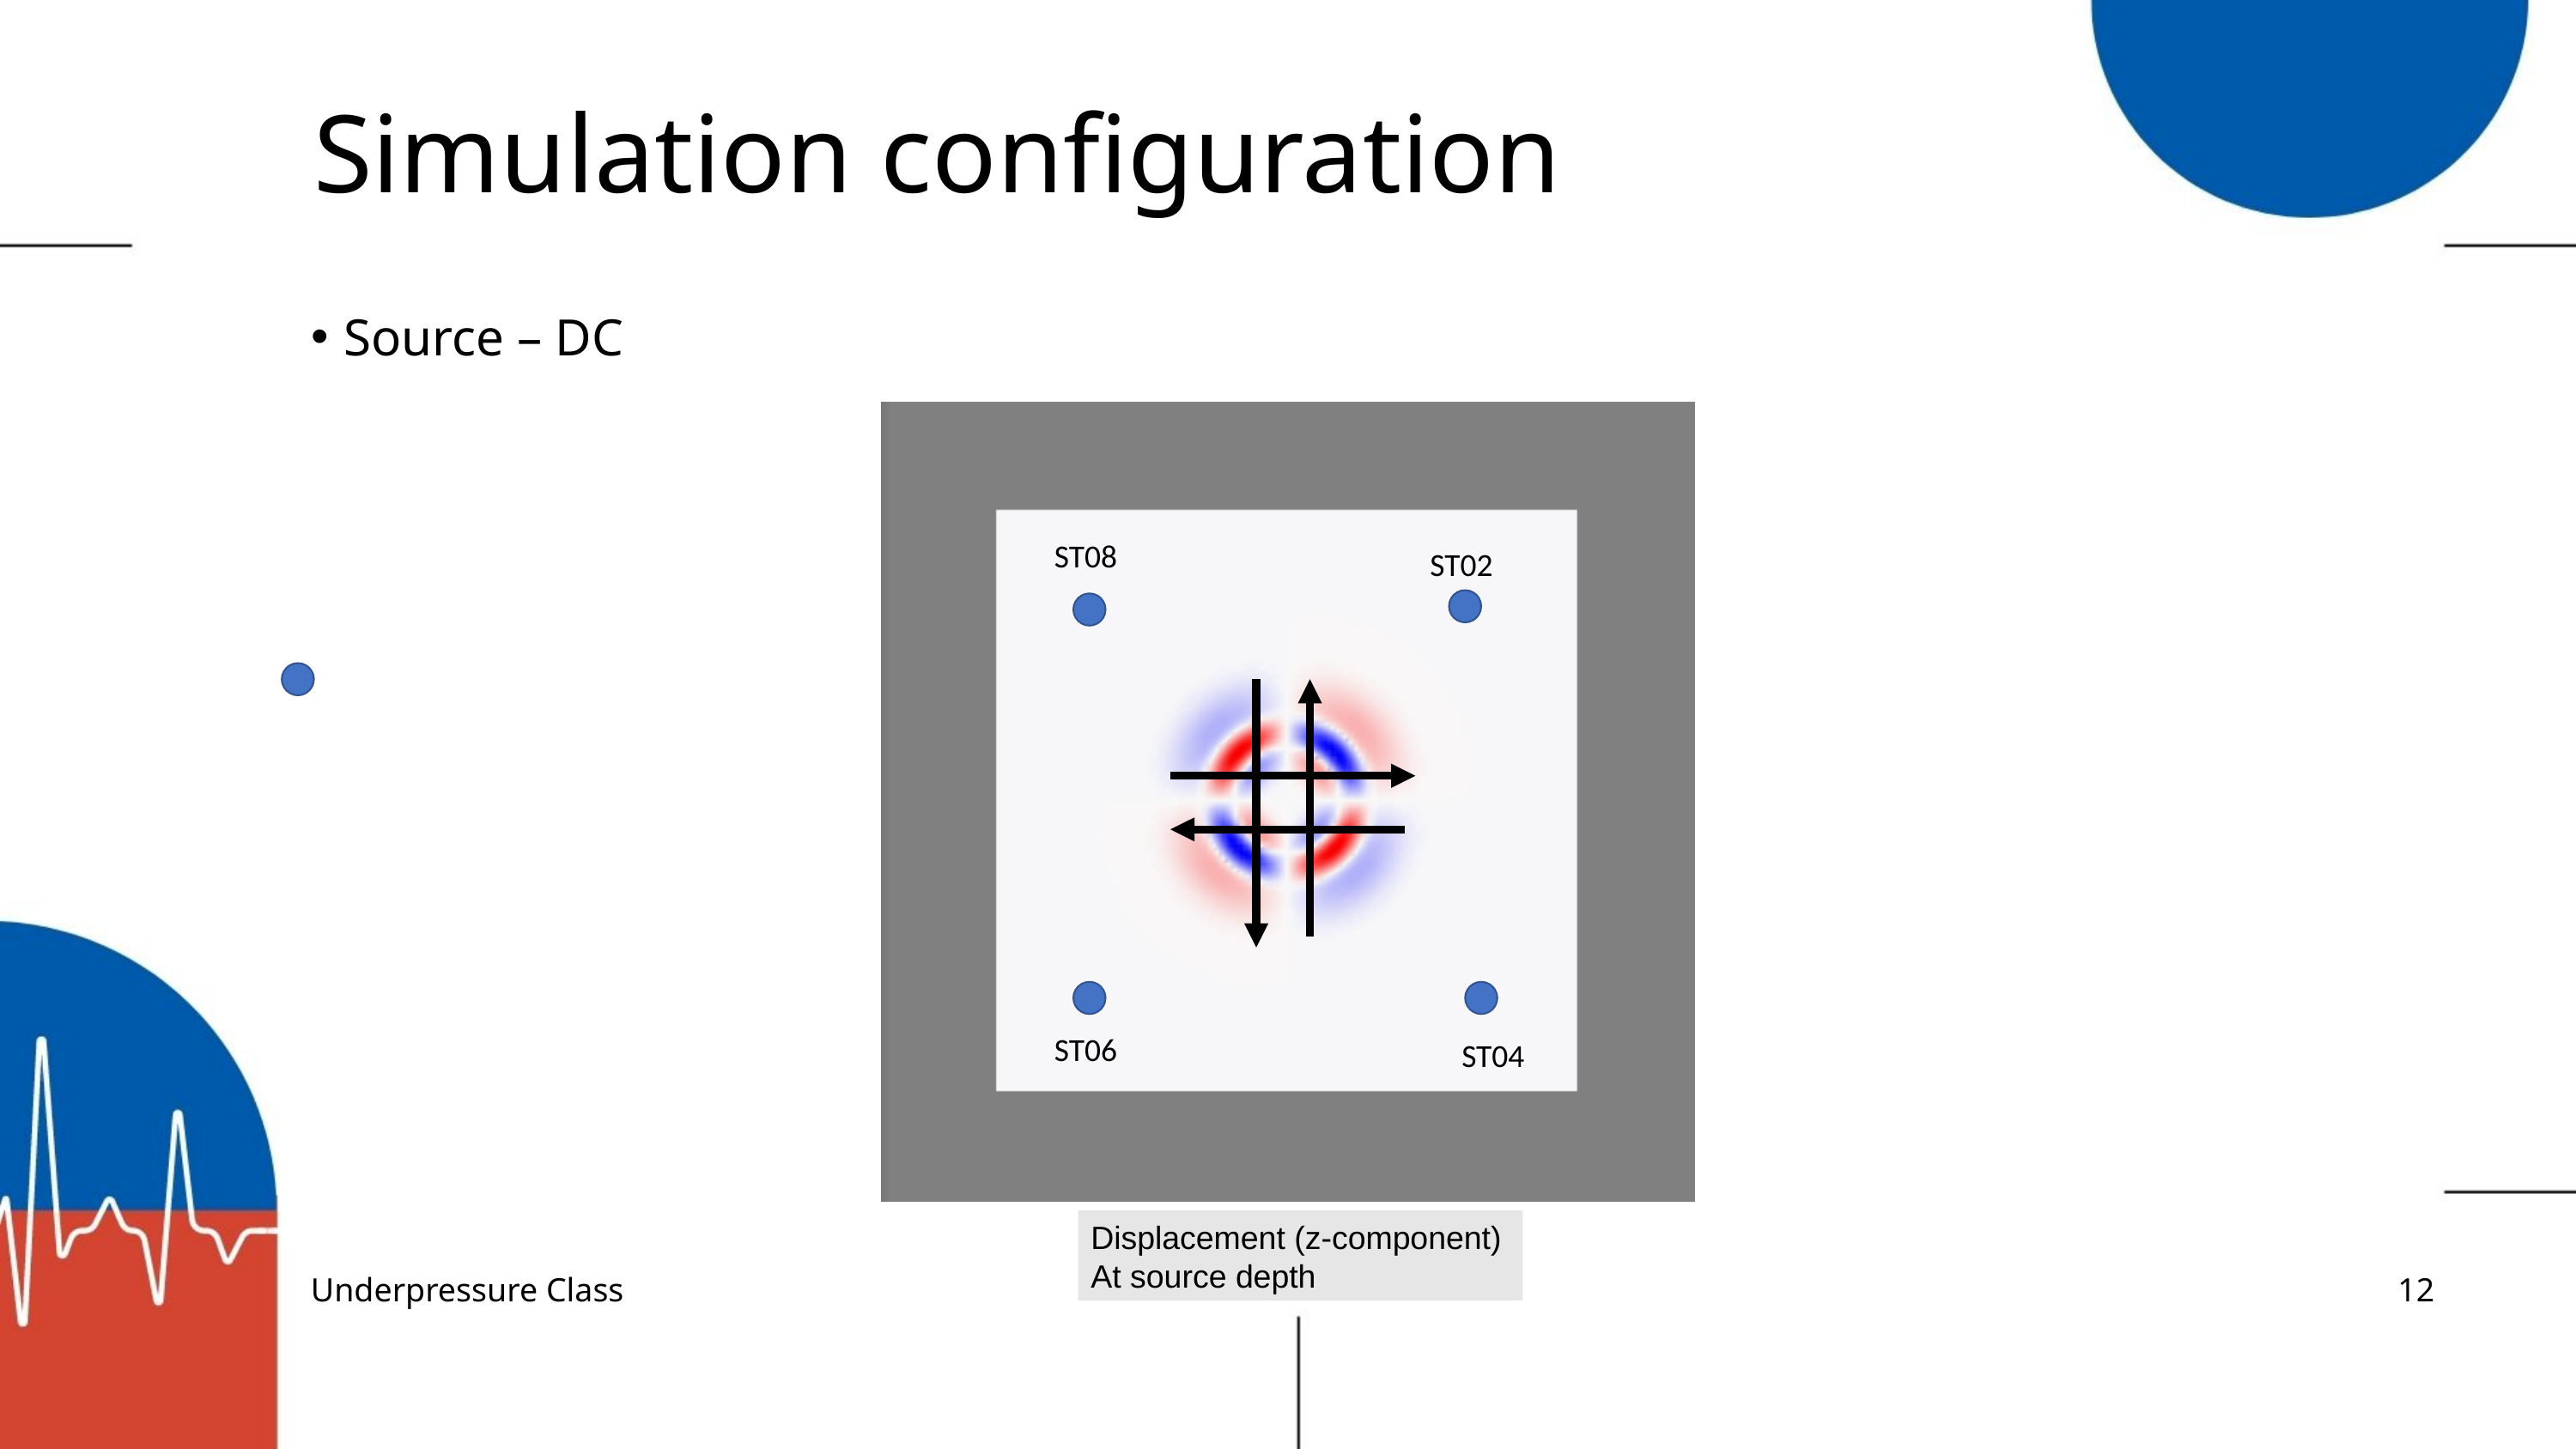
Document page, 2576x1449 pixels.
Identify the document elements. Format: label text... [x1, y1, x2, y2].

text_box [281, 662, 315, 697]
slide_number 12 [1868, 1266, 2448, 1318]
text_box Displacement (z-component) At source depth [1078, 1210, 1523, 1300]
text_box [880, 402, 1695, 1202]
picture [0, 0, 2576, 1449]
title Simulation configuration [301, 76, 2061, 239]
footer Underpressure Class [297, 1266, 707, 1318]
list Source – DC [298, 306, 2306, 1226]
